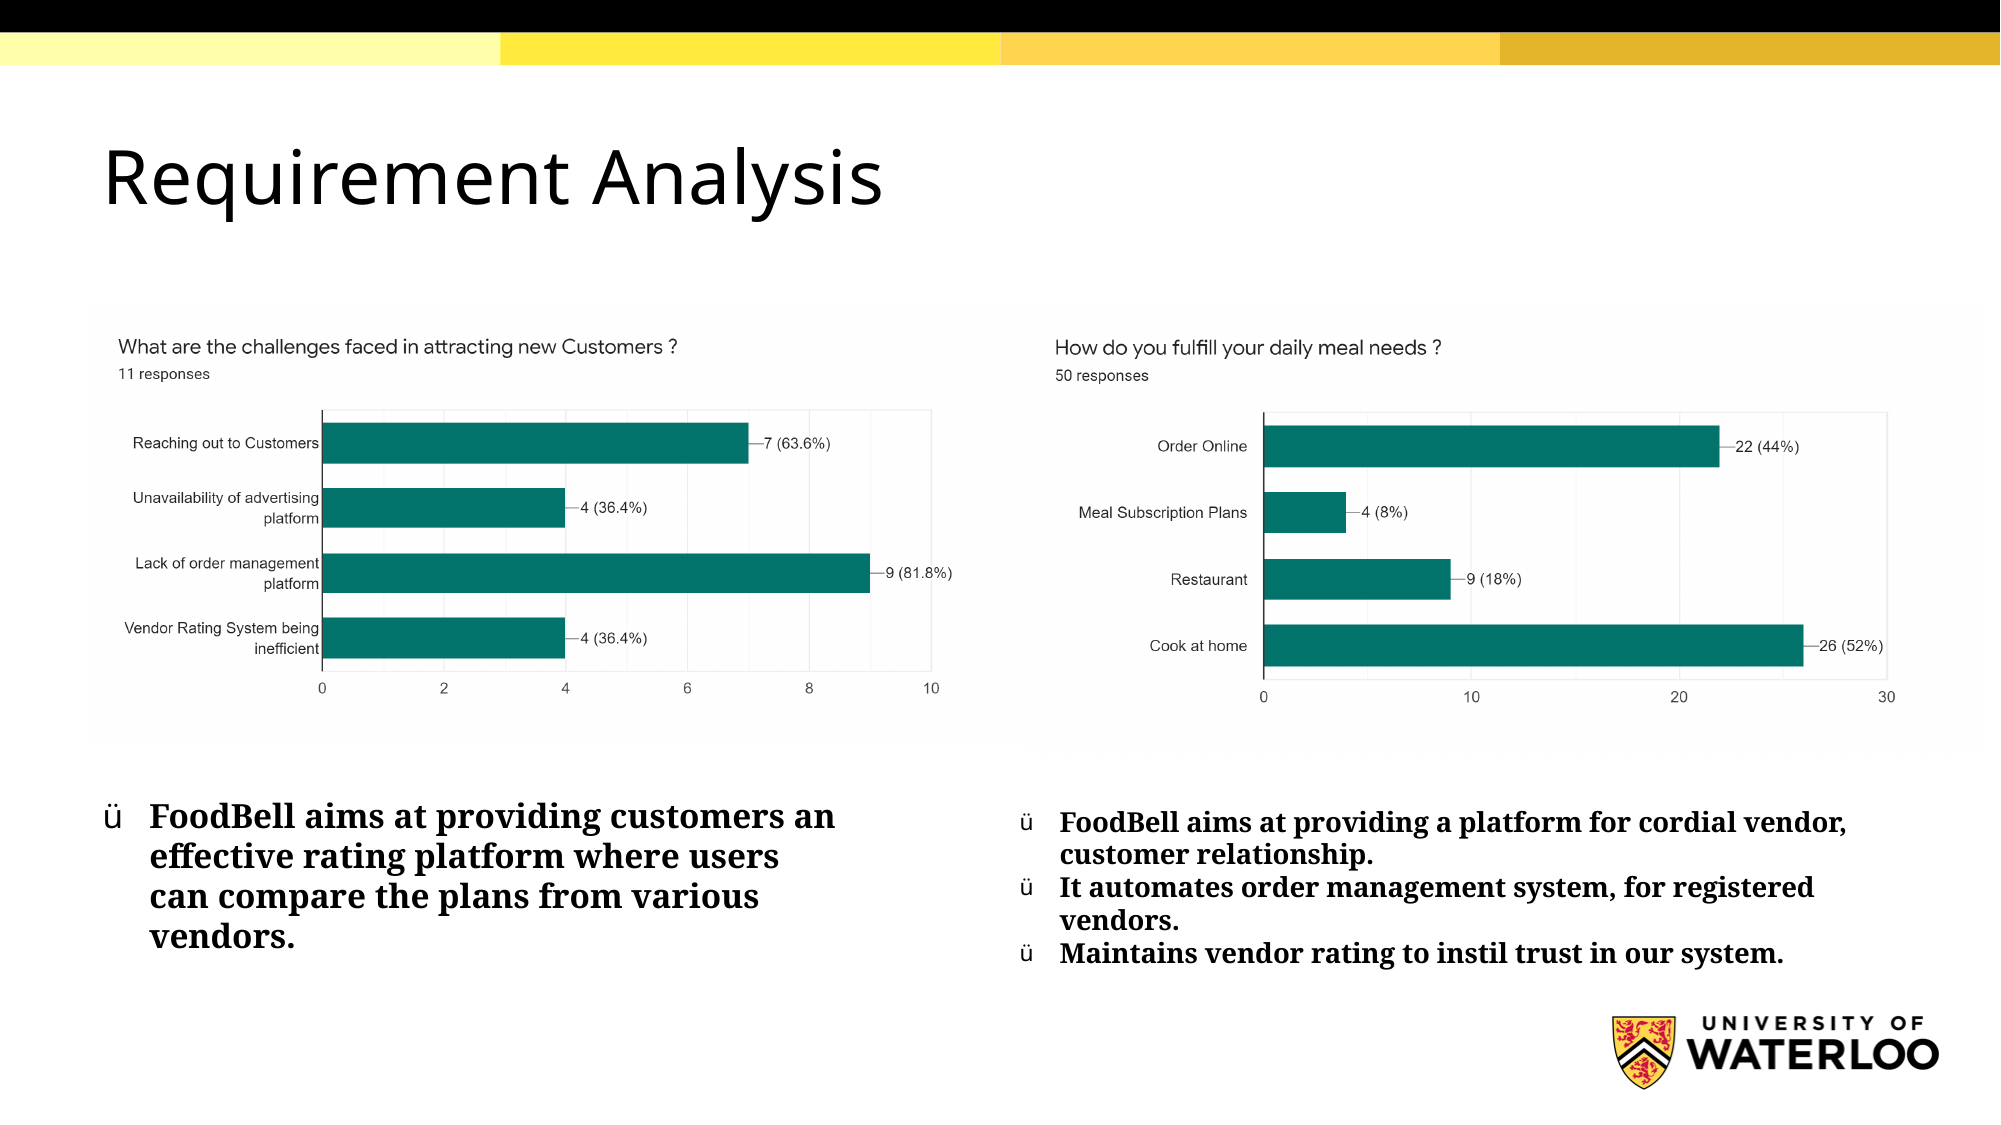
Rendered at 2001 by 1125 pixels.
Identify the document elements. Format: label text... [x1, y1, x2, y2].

picture [1606, 1008, 1945, 1095]
list FoodBell aims at providing a platform for cordial vendor, customer relationship. It automates order management system, for registered vendors. Maintains vendor rating to instil trust in our system. [1004, 794, 1924, 977]
text_box FoodBell aims at providing customers an effective rating platform where users can compare the plans from various vendors. [87, 787, 922, 963]
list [1023, 302, 1983, 758]
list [87, 302, 1023, 748]
title Requirement Analysis [87, 108, 1738, 256]
